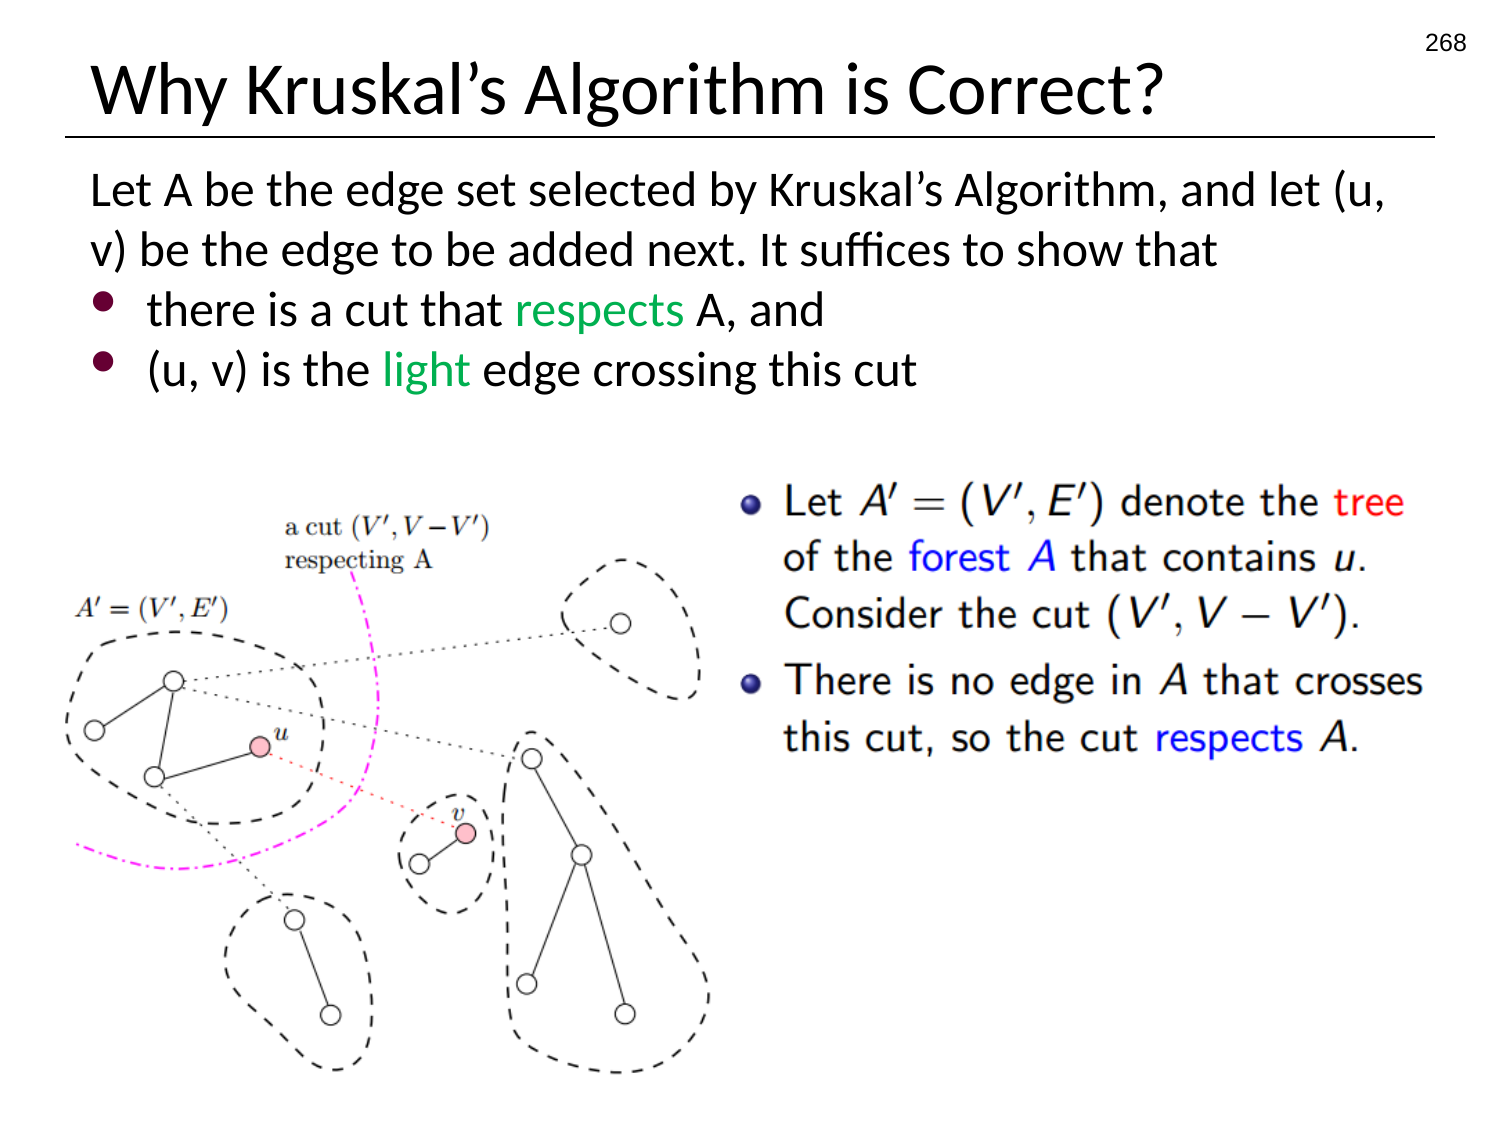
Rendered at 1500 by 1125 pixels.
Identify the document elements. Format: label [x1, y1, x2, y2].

slide_number [1131, 18, 1483, 62]
title [75, 20, 1425, 138]
list [75, 148, 1425, 467]
picture [64, 467, 1459, 1125]
